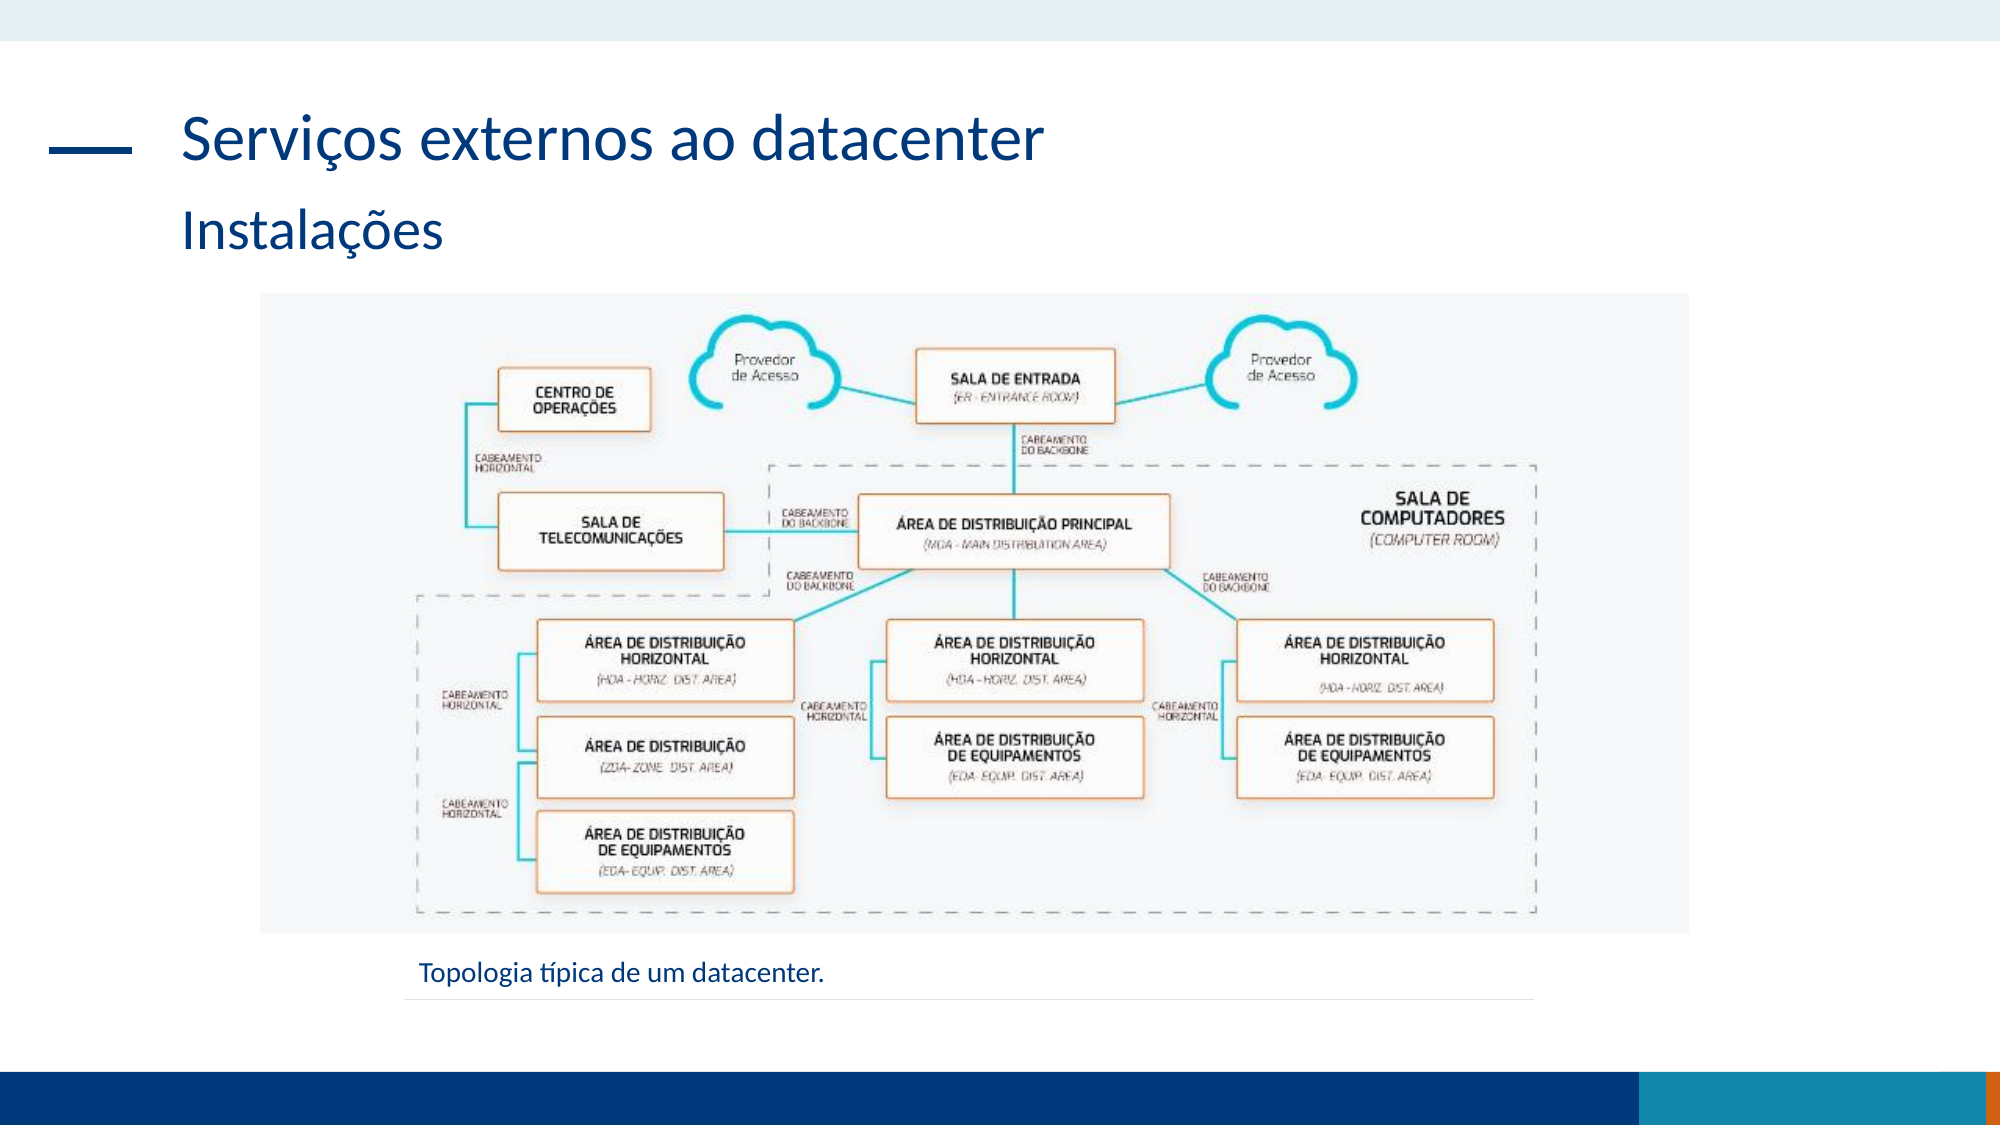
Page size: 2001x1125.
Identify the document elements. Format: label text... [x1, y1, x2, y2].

picture [260, 293, 1689, 934]
list Serviços externos ao datacenter [167, 95, 1833, 237]
text_box Instalações [167, 191, 1479, 281]
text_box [404, 946, 1534, 1000]
